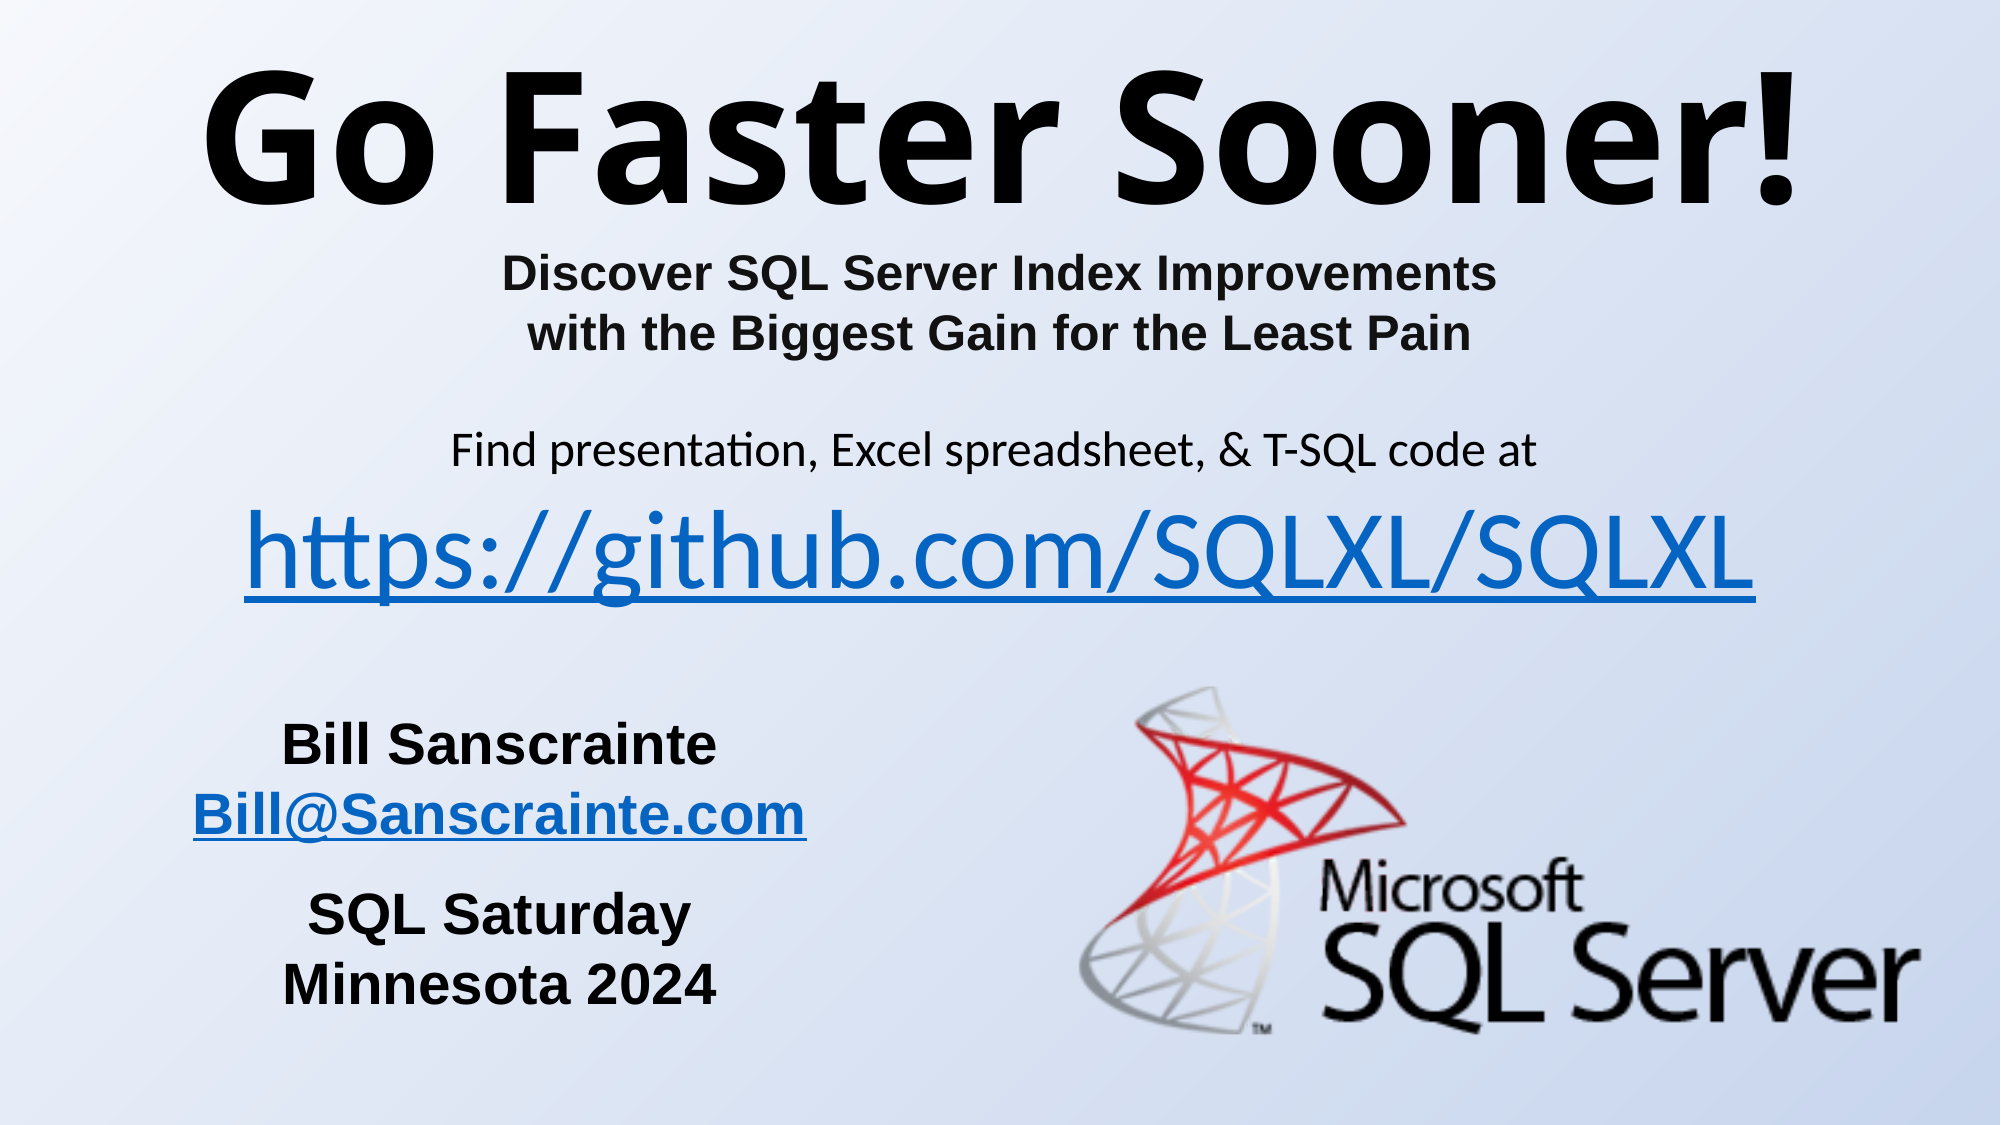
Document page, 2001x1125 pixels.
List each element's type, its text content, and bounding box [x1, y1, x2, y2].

text_box Find presentation, Excel spreadsheet, & T-SQL code at https://github.com/SQLXL/SQLXL [6, 409, 1994, 619]
picture [999, 600, 2000, 1125]
subtitle Bill Sanscrainte Bill@Sanscrainte.com SQL Saturday Minnesota 2024 [0, 598, 999, 1124]
title Go Faster Sooner! Discover SQL Server Index Improvements with the Biggest Gain for the Least Pain [0, 1, 2000, 380]
